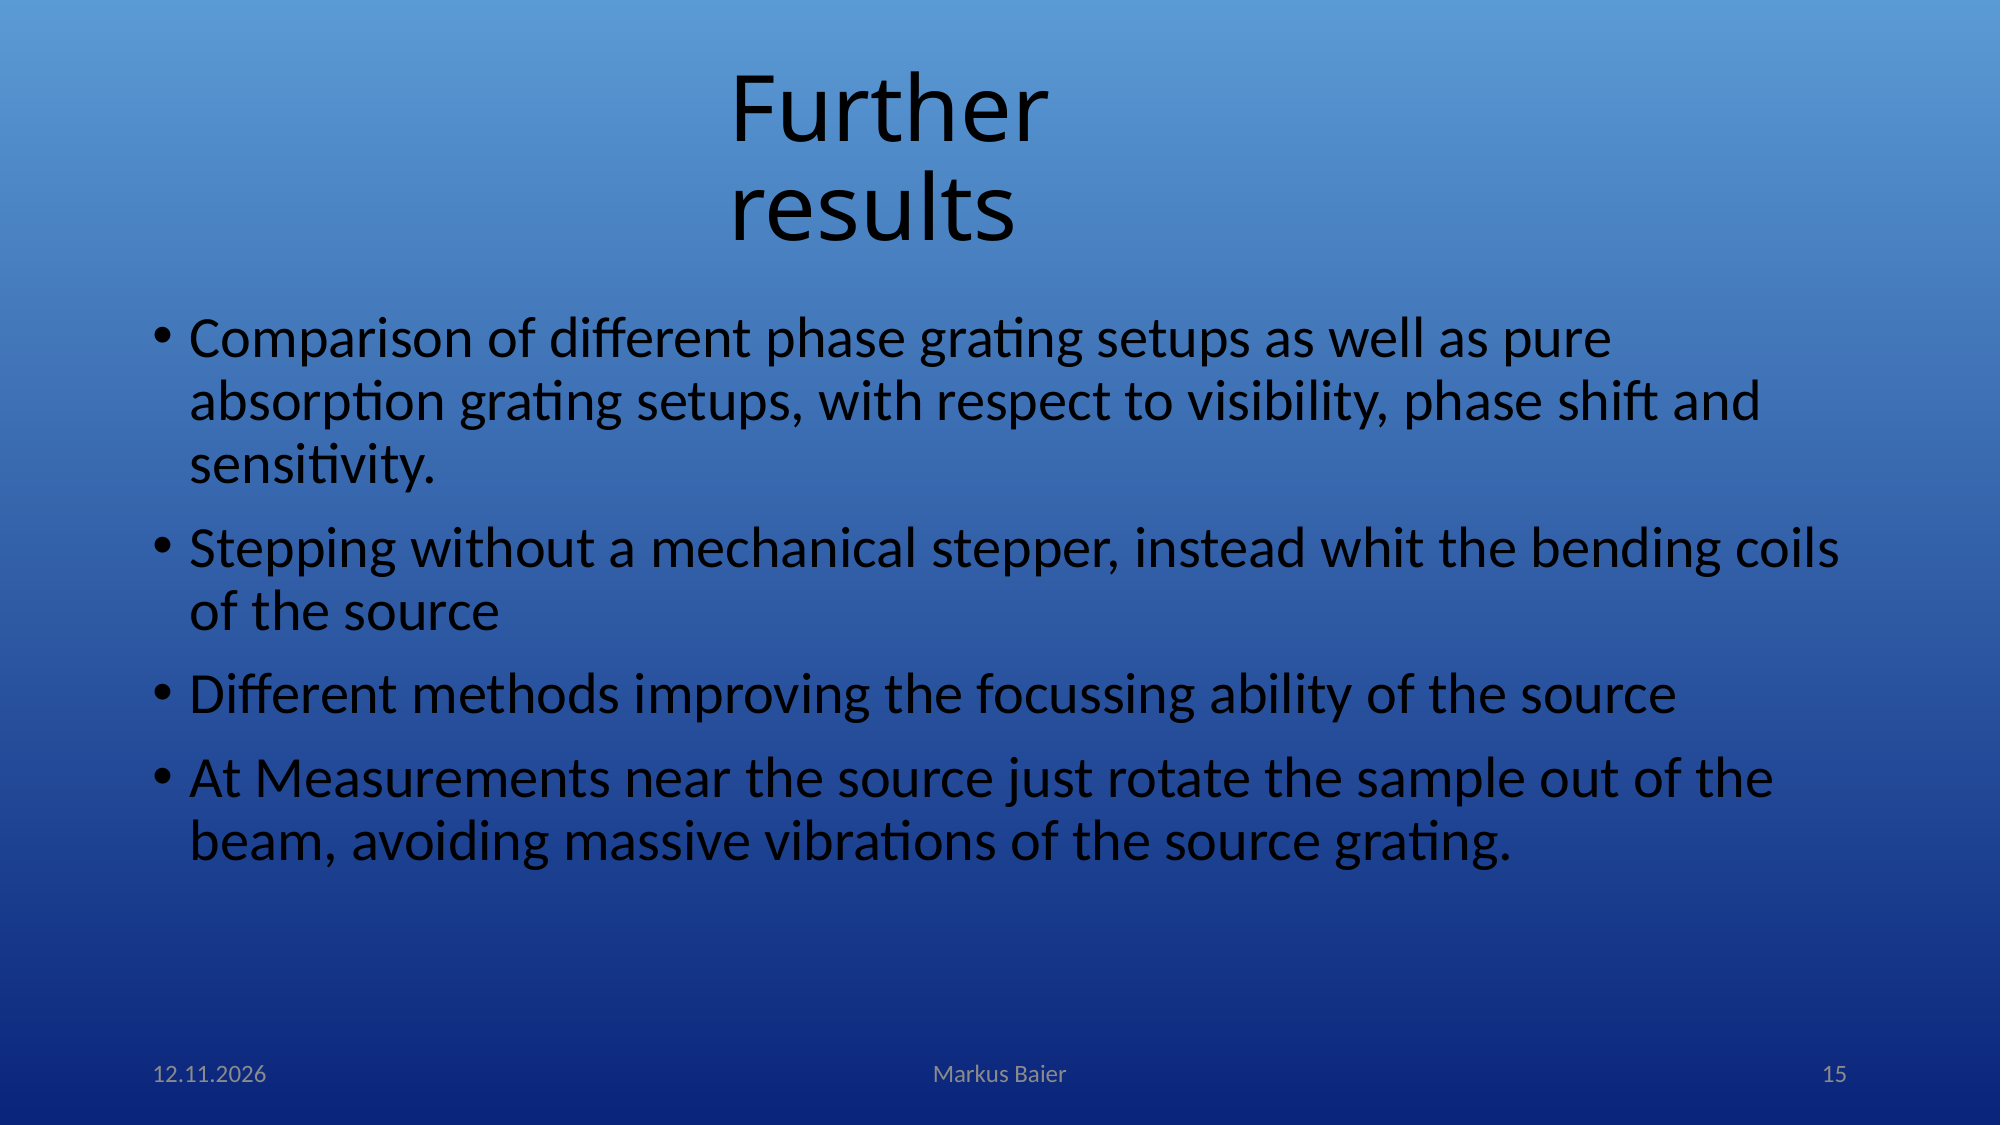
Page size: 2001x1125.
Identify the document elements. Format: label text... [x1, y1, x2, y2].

slide_number 15 [1412, 1042, 1863, 1103]
list Comparison of different phase grating setups as well as pure absorption grating setups, with respect to visibility, phase shift and sensitivity. Stepping without a mechanical stepper, instead whit the bending coils of the source Different methods improving the focussing ability of the source At Measurements near the source just rotate the sample out of the beam, avoiding massive vibrations of the source grating. [137, 299, 1863, 1014]
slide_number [137, 1042, 588, 1103]
footer Markus Baier [662, 1042, 1338, 1103]
title Further results [713, 52, 1313, 271]
